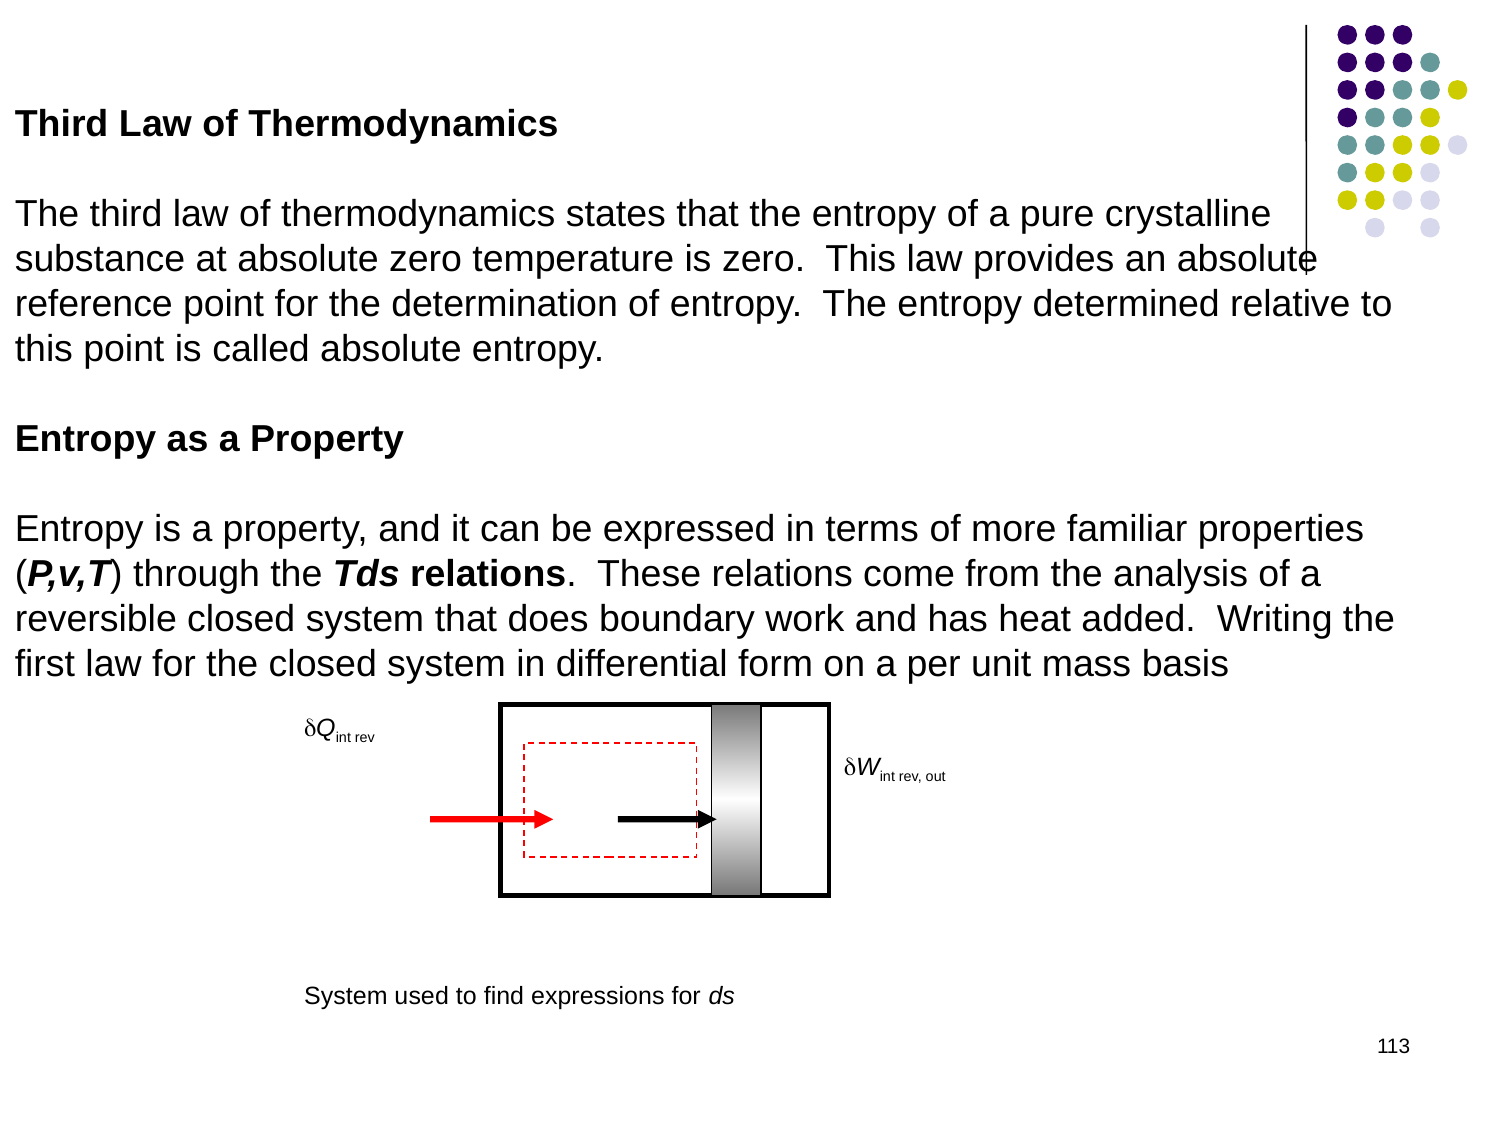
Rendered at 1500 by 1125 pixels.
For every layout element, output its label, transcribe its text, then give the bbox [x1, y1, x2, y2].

text_box Third Law of Thermodynamics The third law of thermodynamics states that the entropy of a pure crystalline substance at absolute zero temperature is zero. This law provides an absolute reference point for the determination of entropy. The entropy determined relative to this point is called absolute entropy. Entropy as a Property Entropy is a property, and it can be expressed in terms of more familiar properties (P,v,T) through the Tds relations. These relations come from the analysis of a reversible closed system that does boundary work and has heat added. Writing the first law for the closed system in differential form on a per unit mass basis [0, 46, 1450, 691]
slide_number 113 [1091, 1024, 1426, 1101]
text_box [288, 703, 1088, 1125]
